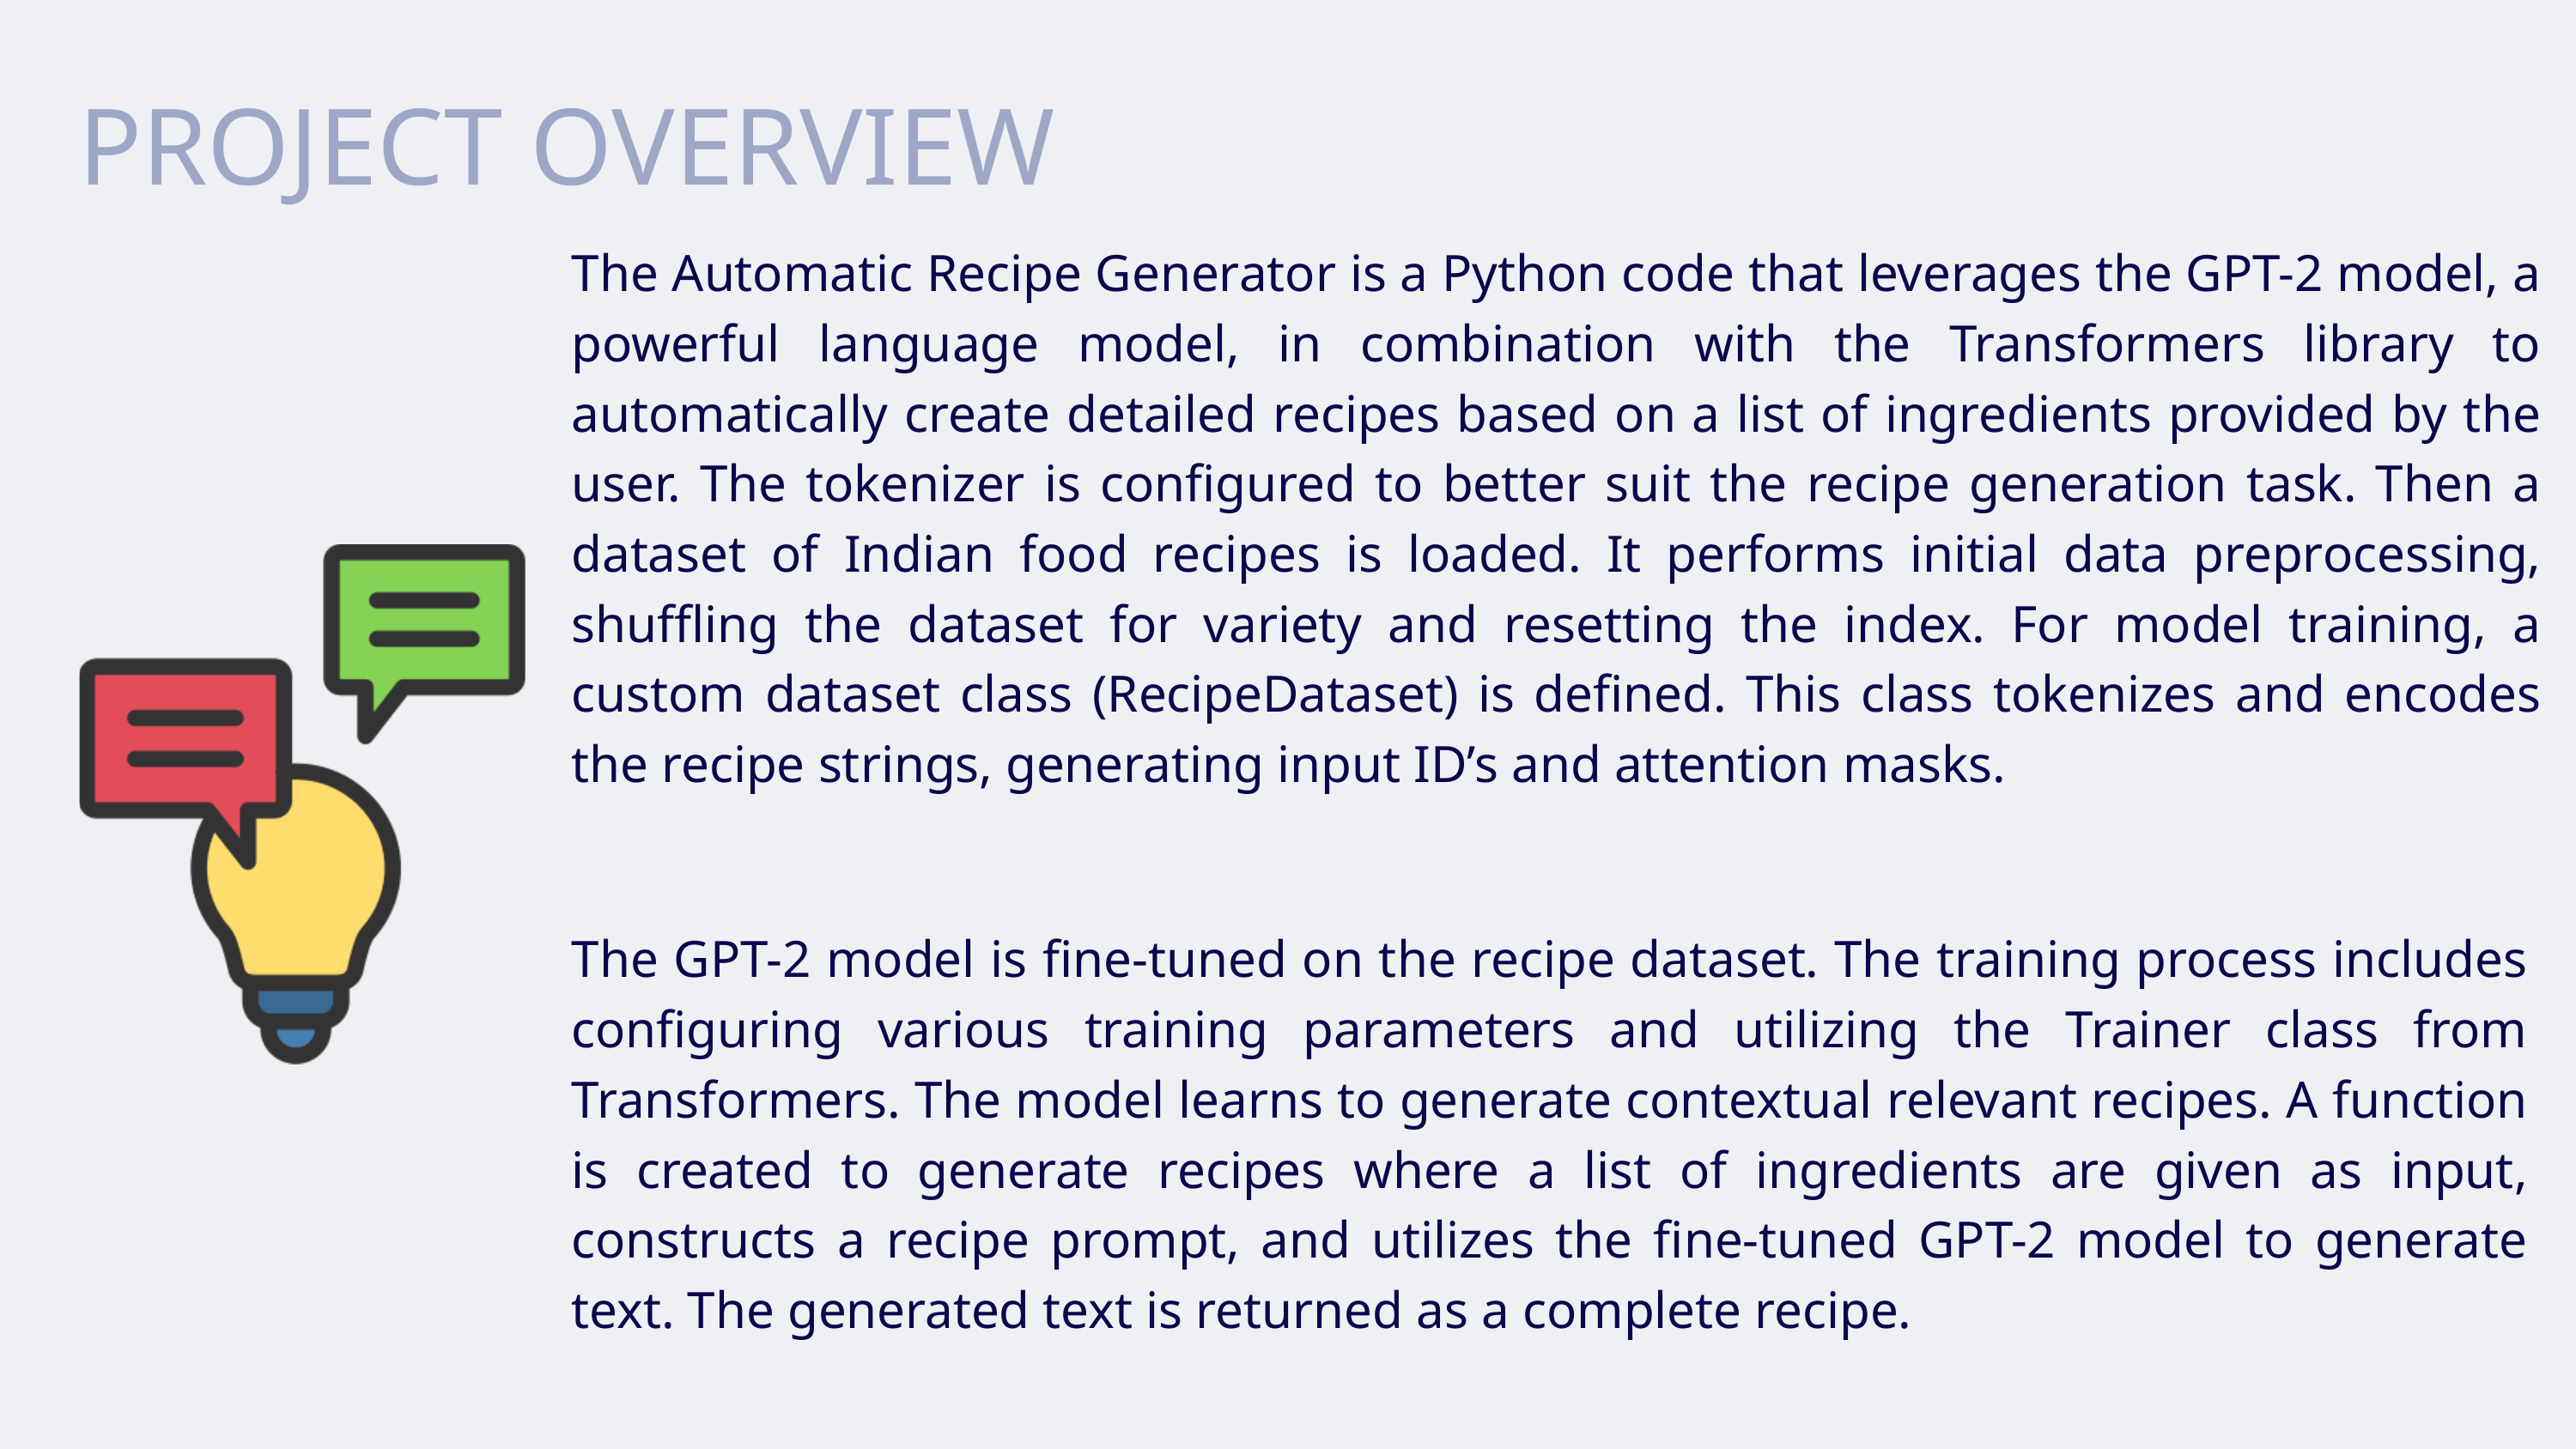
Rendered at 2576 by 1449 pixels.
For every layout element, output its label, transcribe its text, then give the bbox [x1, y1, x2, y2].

text_box The Automatic Recipe Generator is a Python code that leverages the GPT-2 model, a powerful language model, in combination with the Transformers library to automatically create detailed recipes based on a list of ingredients provided by the user. The tokenizer is configured to better suit the recipe generation task. Then a dataset of Indian food recipes is loaded. It performs initial data preprocessing, shuffling the dataset for variety and resetting the index. For model training, a custom dataset class (RecipeDataset) is defined. This class tokenizes and encodes the recipe strings, generating input ID’s and attention masks. [571, 231, 2542, 793]
text_box [79, 544, 526, 1064]
text_box The GPT-2 model is fine-tuned on the recipe dataset. The training process includes configuring various training parameters and utilizing the Trainer class from Transformers. The model learns to generate contextual relevant recipes. A function is created to generate recipes where a list of ingredients are given as input, constructs a recipe prompt, and utilizes the fine-tuned GPT-2 model to generate text. The generated text is returned as a complete recipe. [571, 918, 2528, 1338]
text_box PROJECT OVERVIEW [78, 58, 1435, 206]
